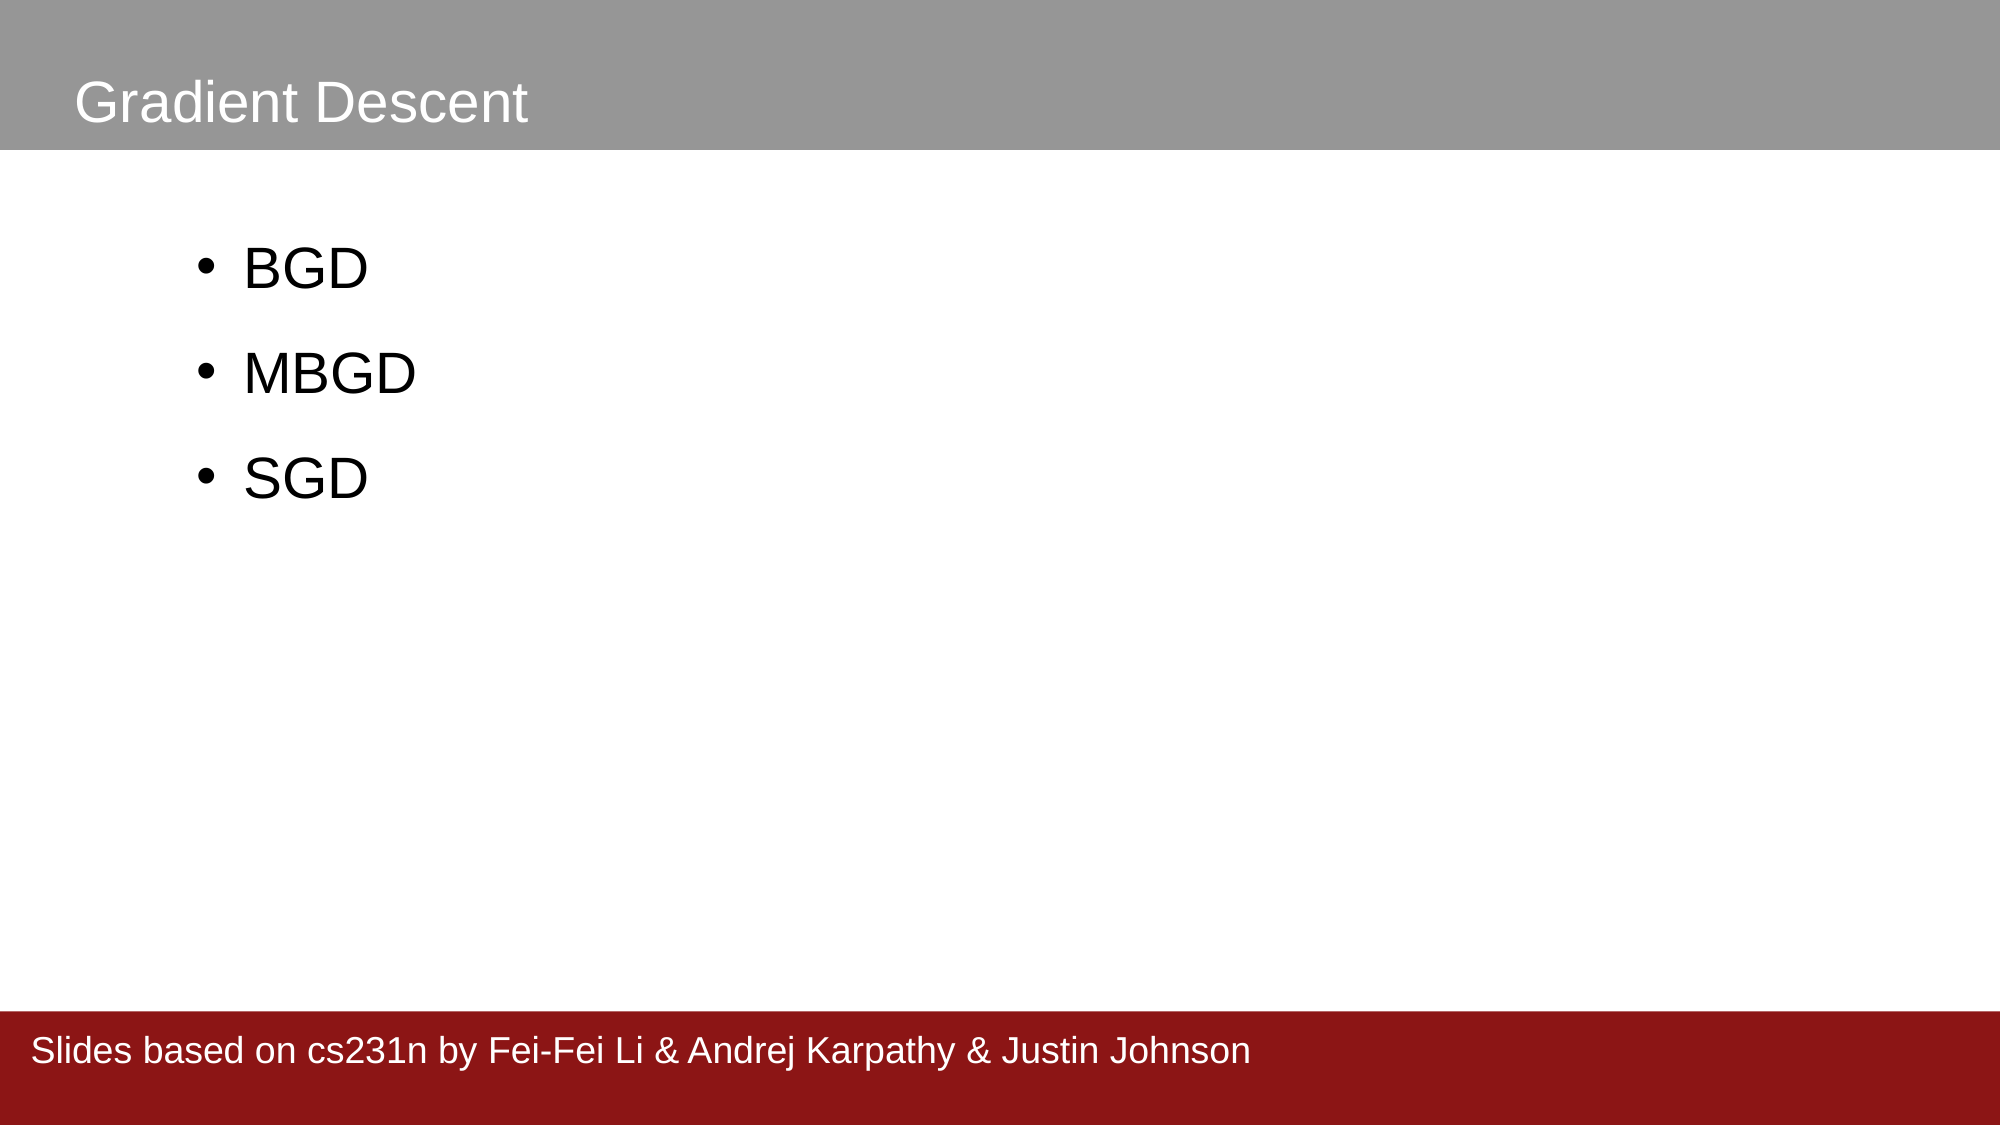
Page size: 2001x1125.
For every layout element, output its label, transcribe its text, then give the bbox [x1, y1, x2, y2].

text_box Gradient Descent [60, 56, 545, 142]
text_box BGD MBGD SGD [181, 187, 436, 518]
